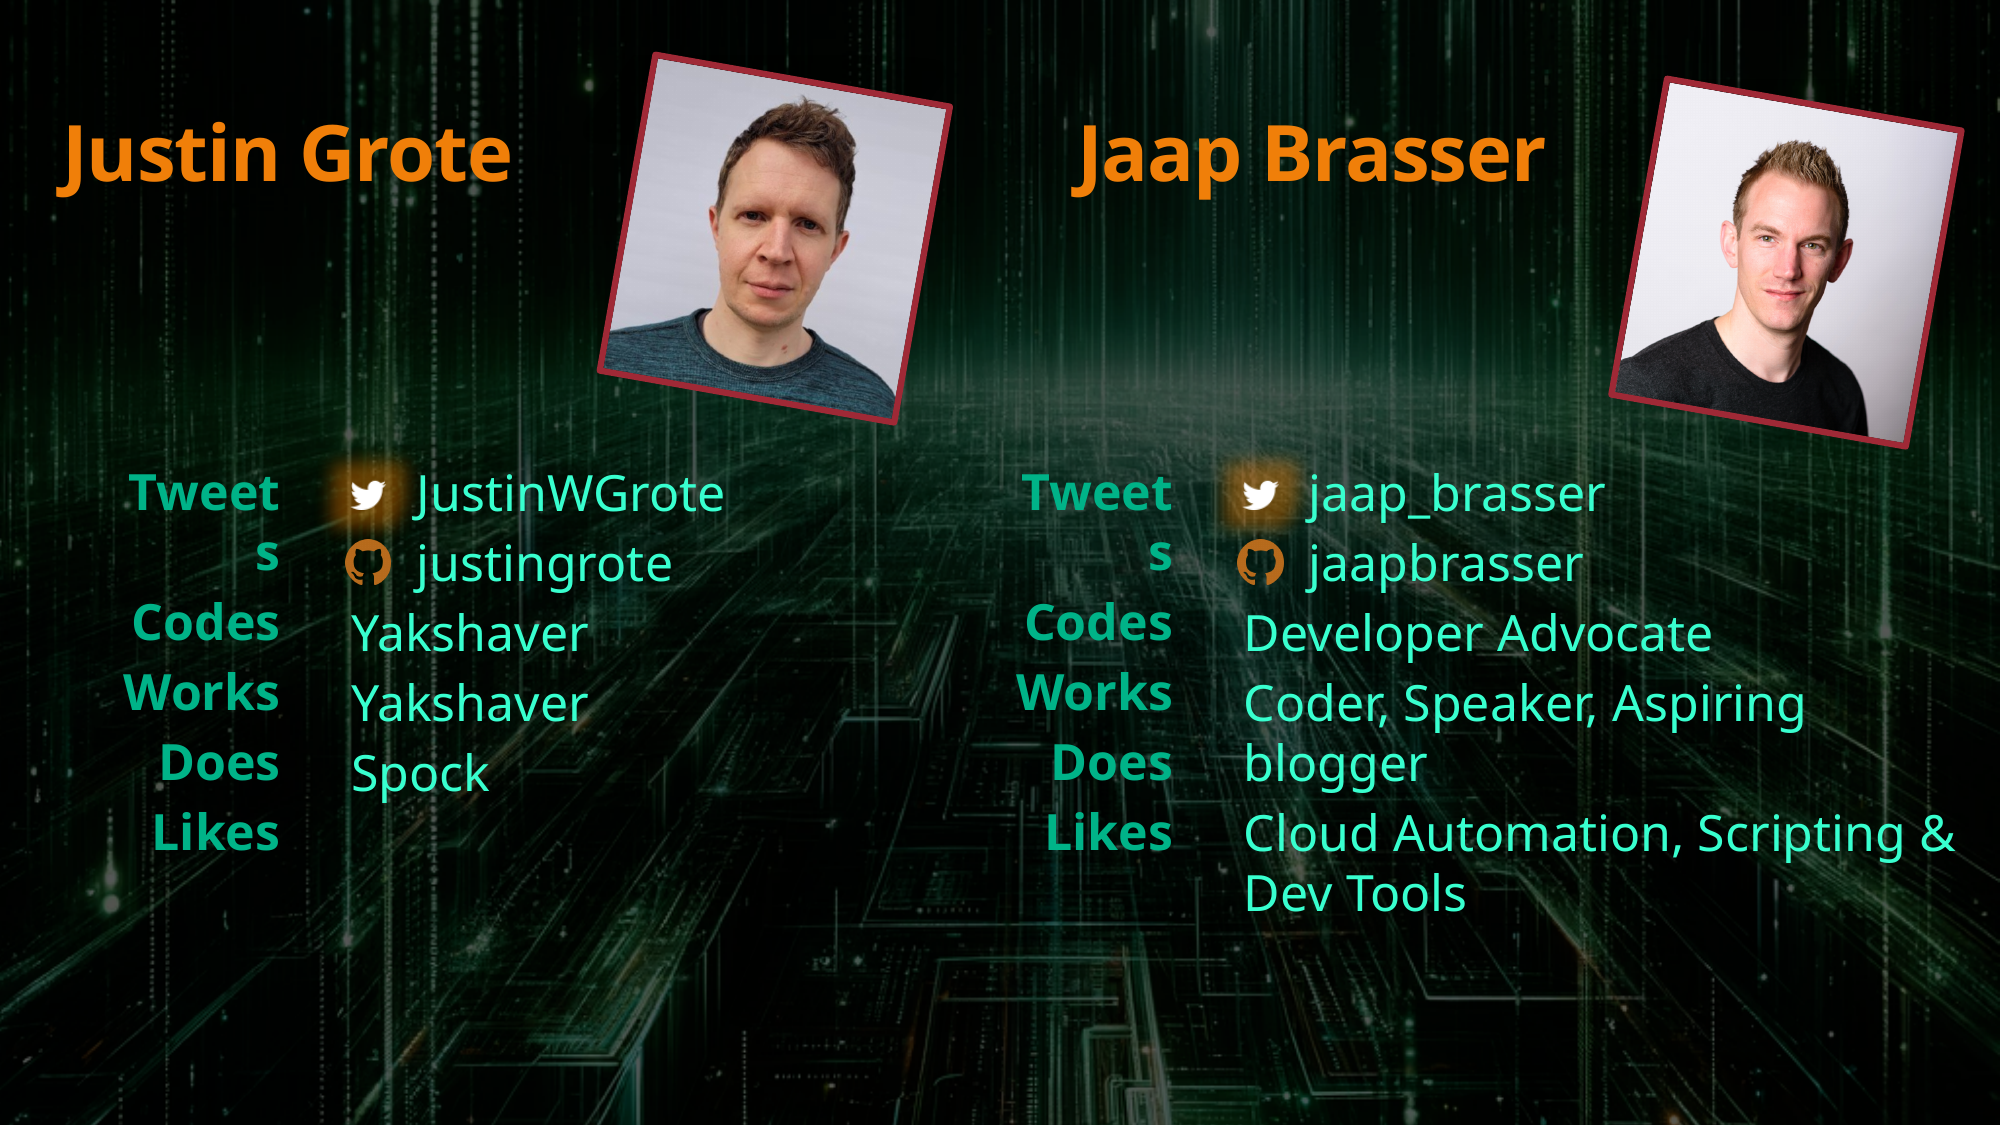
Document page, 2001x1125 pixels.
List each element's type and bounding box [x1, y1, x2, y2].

picture [1242, 463, 1289, 510]
picture [0, 0, 2000, 1125]
text_box [1108, 442, 2000, 849]
picture [345, 539, 391, 586]
text_box [81, 442, 1108, 849]
picture [350, 463, 396, 510]
picture [1237, 539, 1284, 586]
